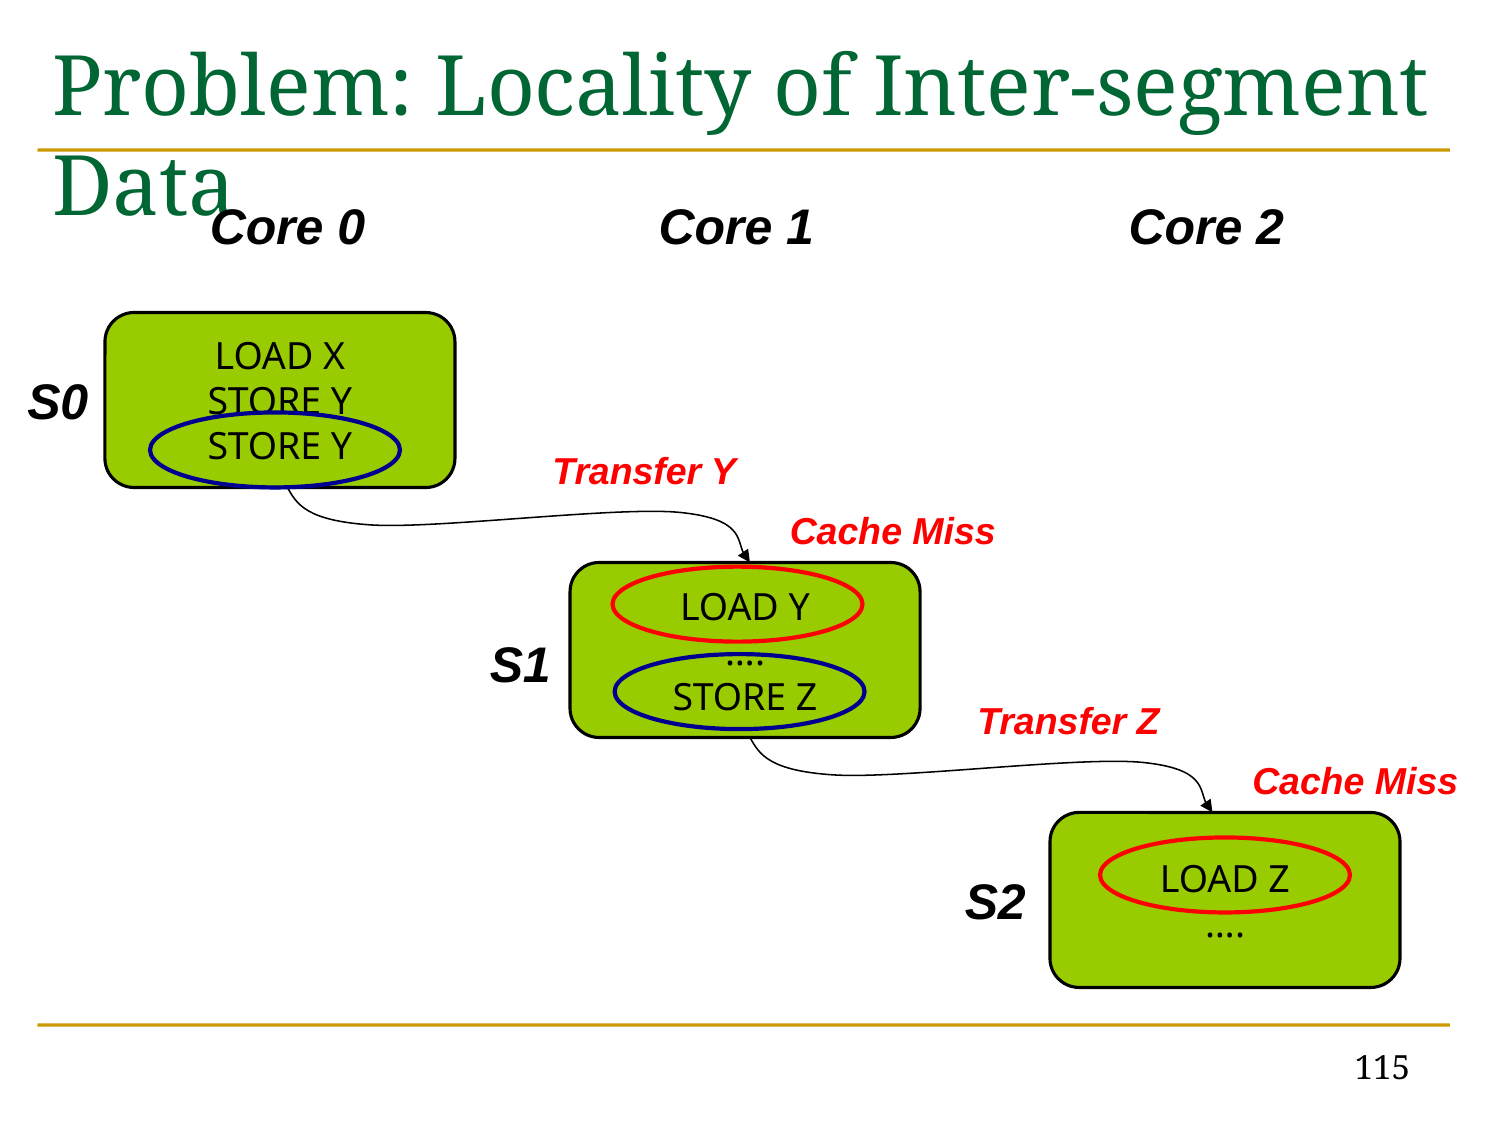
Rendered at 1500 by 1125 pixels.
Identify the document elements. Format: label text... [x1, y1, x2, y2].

text_box Transfer Y [537, 439, 813, 500]
text_box LOAD Y …. STORE Z [570, 562, 921, 738]
text_box S2 [950, 862, 1050, 938]
title Problem: Locality of Inter-segment Data [37, 24, 1463, 212]
text_box [612, 566, 863, 642]
text_box Cache Miss [1237, 749, 1500, 810]
text_box Core 1 [637, 187, 835, 263]
text_box Core 0 [187, 187, 388, 263]
text_box LOAD Z …. [1049, 812, 1401, 988]
text_box [1100, 837, 1351, 913]
text_box [749, 737, 1213, 813]
text_box [287, 488, 750, 563]
slide_number 115 [1074, 1023, 1426, 1100]
text_box LOAD X STORE Y STORE Y [104, 312, 455, 488]
text_box Core 2 [1112, 187, 1300, 263]
text_box S0 [12, 362, 113, 438]
text_box Transfer Z [962, 689, 1238, 750]
text_box [150, 412, 400, 488]
text_box Cache Miss [774, 499, 1050, 560]
text_box [614, 654, 865, 730]
text_box S1 [474, 624, 575, 700]
